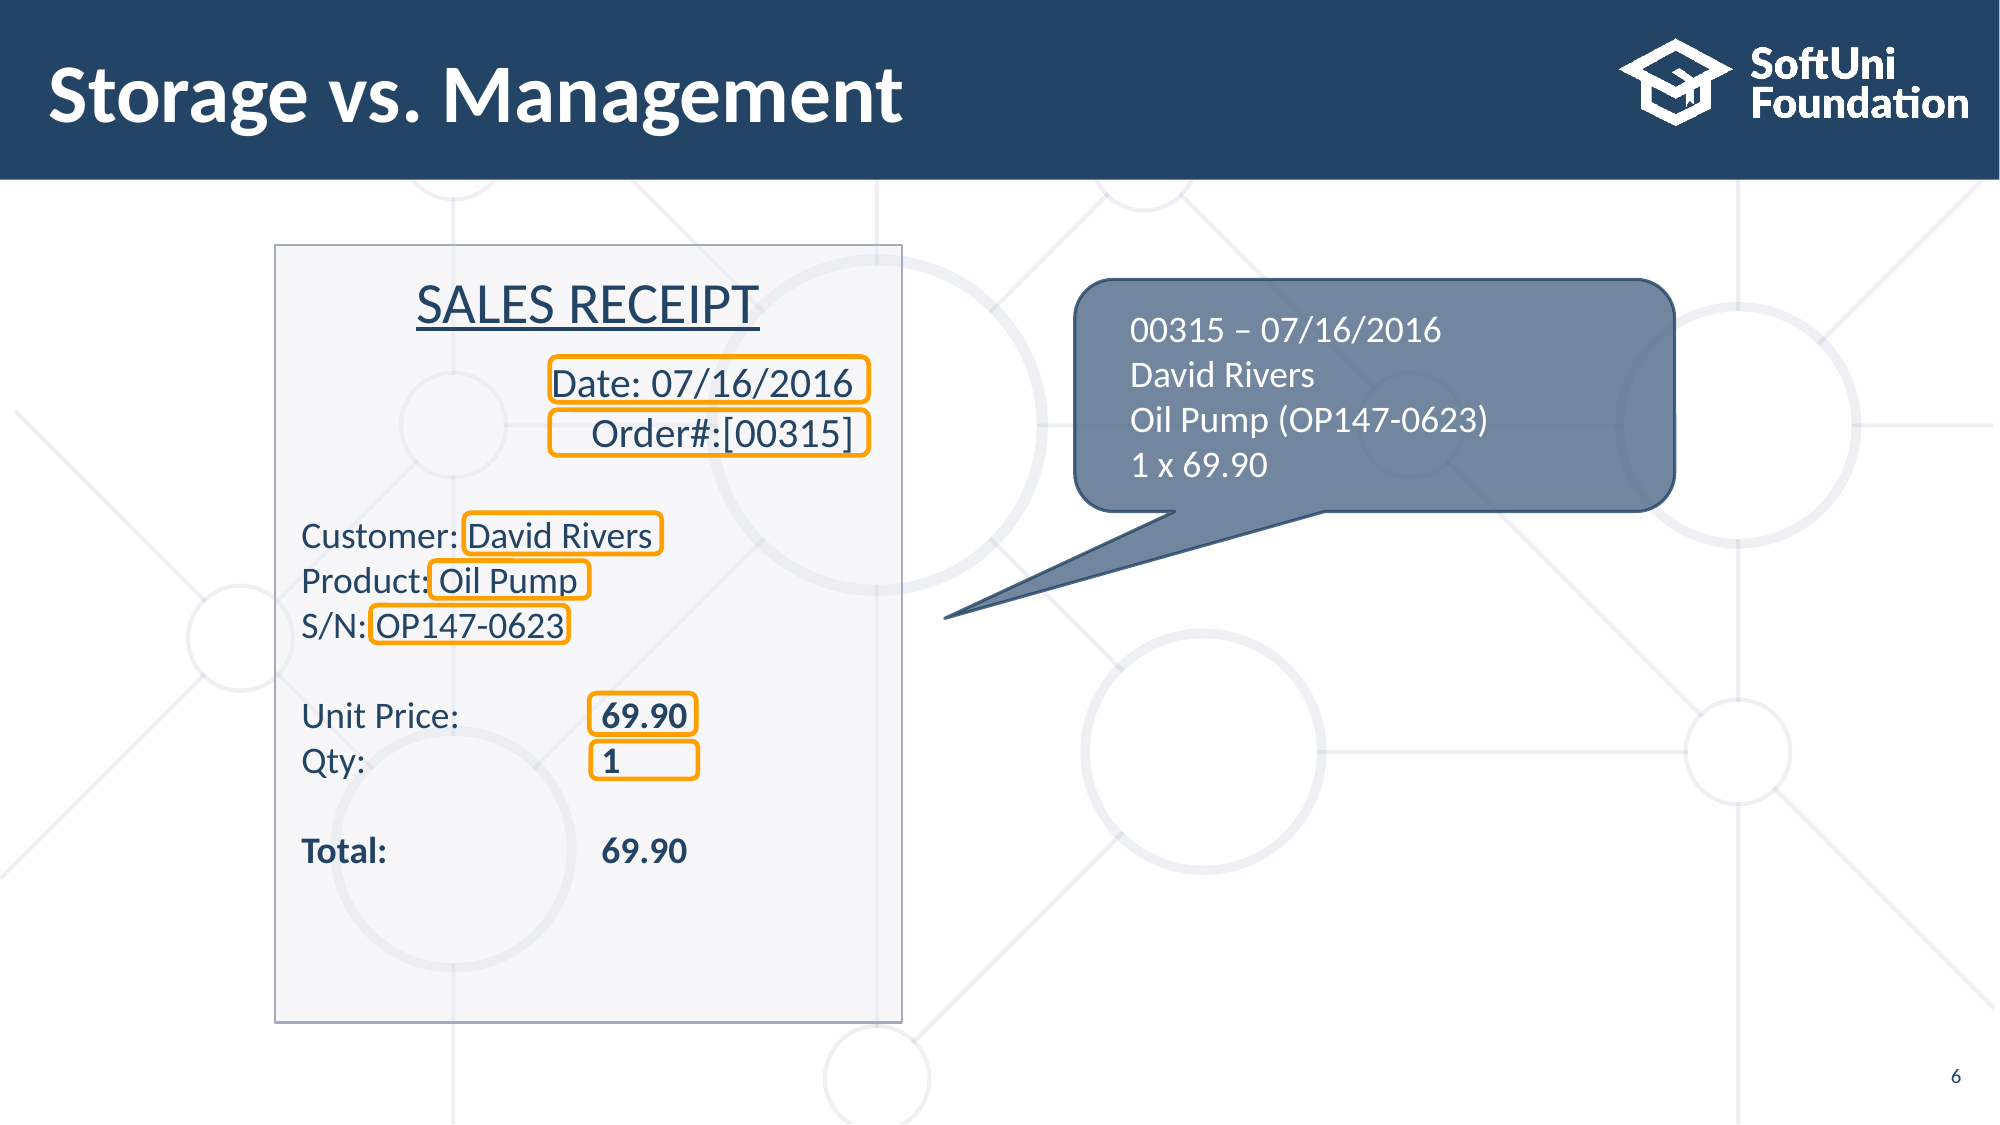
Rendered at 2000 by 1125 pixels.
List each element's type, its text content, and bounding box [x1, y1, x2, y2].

text_box [587, 690, 699, 737]
text_box [547, 407, 871, 458]
text_box Customer: David Rivers Product: Oil Pump S/N: OP147-0623 Unit Price: 69.90 Qty: 1 Total: 69.90 [286, 503, 891, 879]
text_box SALES RECEIPT [401, 257, 776, 343]
text_box [368, 602, 571, 645]
text_box [547, 354, 871, 405]
text_box 00315 – 07/16/2016 David Rivers Oil Pump (OP147-0623) 1 x 69.90 [942, 277, 1677, 621]
text_box [588, 738, 701, 781]
text_box [273, 243, 904, 1025]
text_box Date: 07/16/2016 Order#:[00315] [526, 348, 869, 503]
picture [1618, 38, 1968, 126]
slide_number 6 [1896, 1049, 1968, 1101]
text_box [461, 510, 664, 557]
text_box [427, 558, 592, 601]
title Storage vs. Management [31, 16, 1591, 162]
